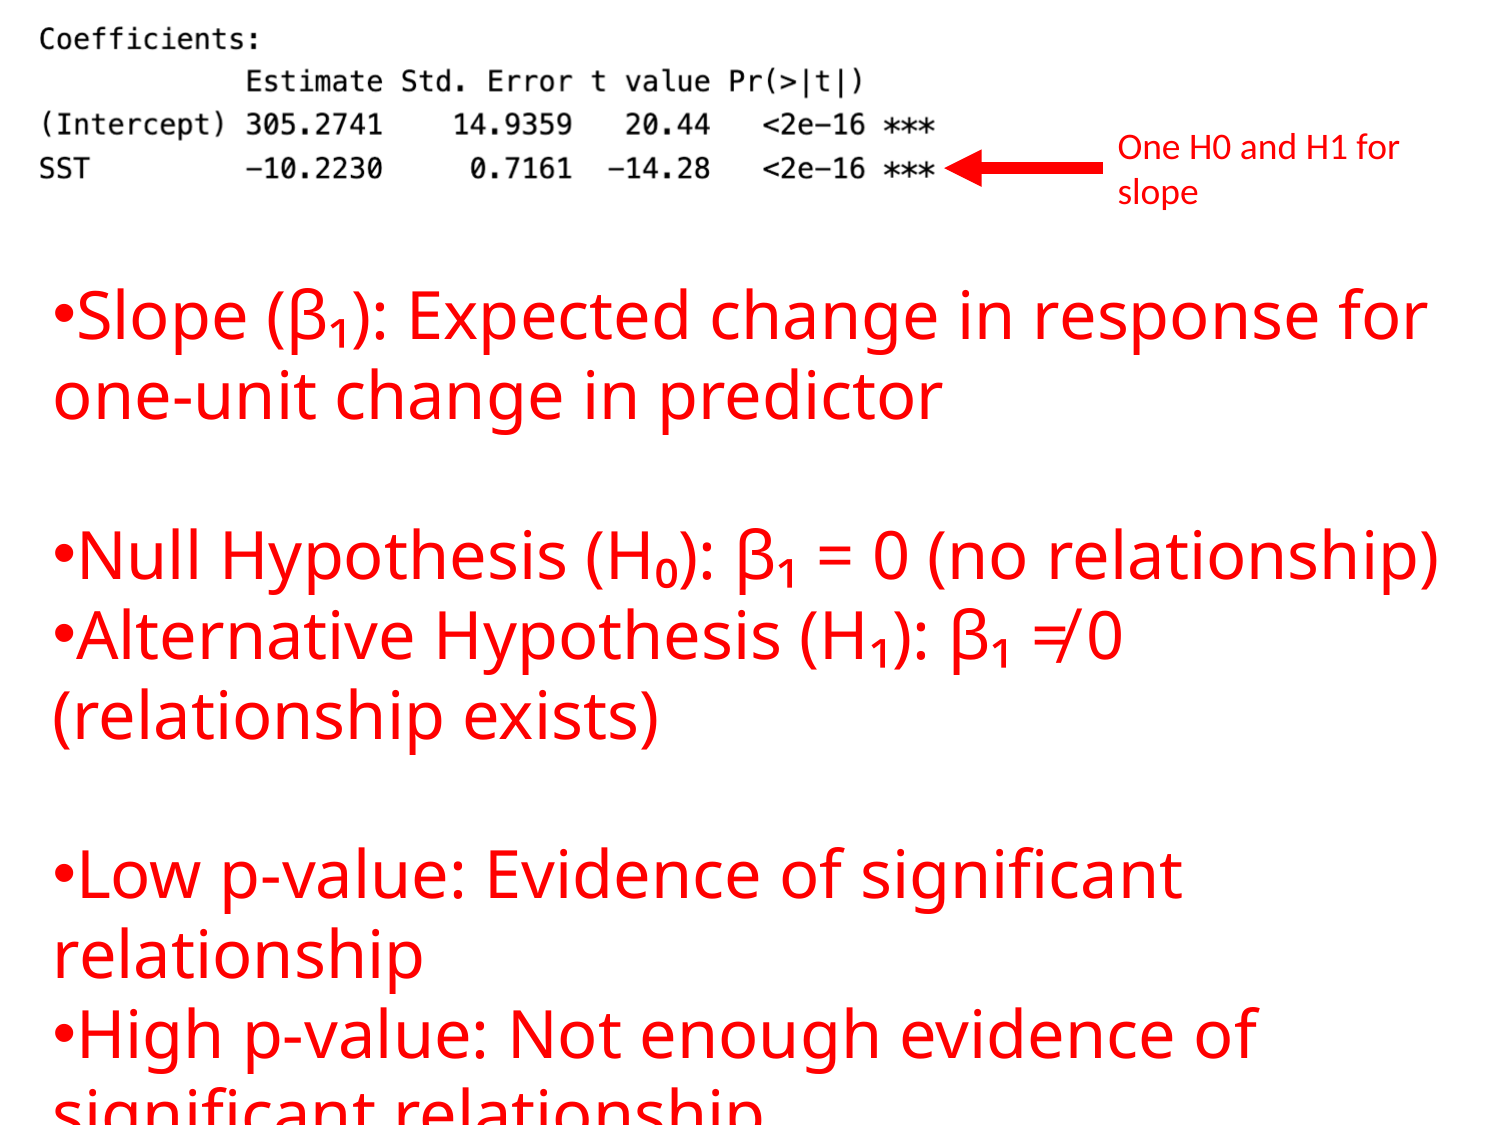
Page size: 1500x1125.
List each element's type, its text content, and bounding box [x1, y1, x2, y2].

text_box Slope (β₁): Expected change in response for one-unit change in predictor Null Hypothesis (H₀): β₁ = 0 (no relationship) Alternative Hypothesis (H₁): β₁ ≠ 0 (relationship exists) Low p-value: Evidence of significant relationship High p-value: Not enough evidence of significant relationship [37, 265, 1484, 1125]
picture [15, 13, 1485, 200]
text_box One H0 and H1 for slope [1102, 200, 1484, 220]
